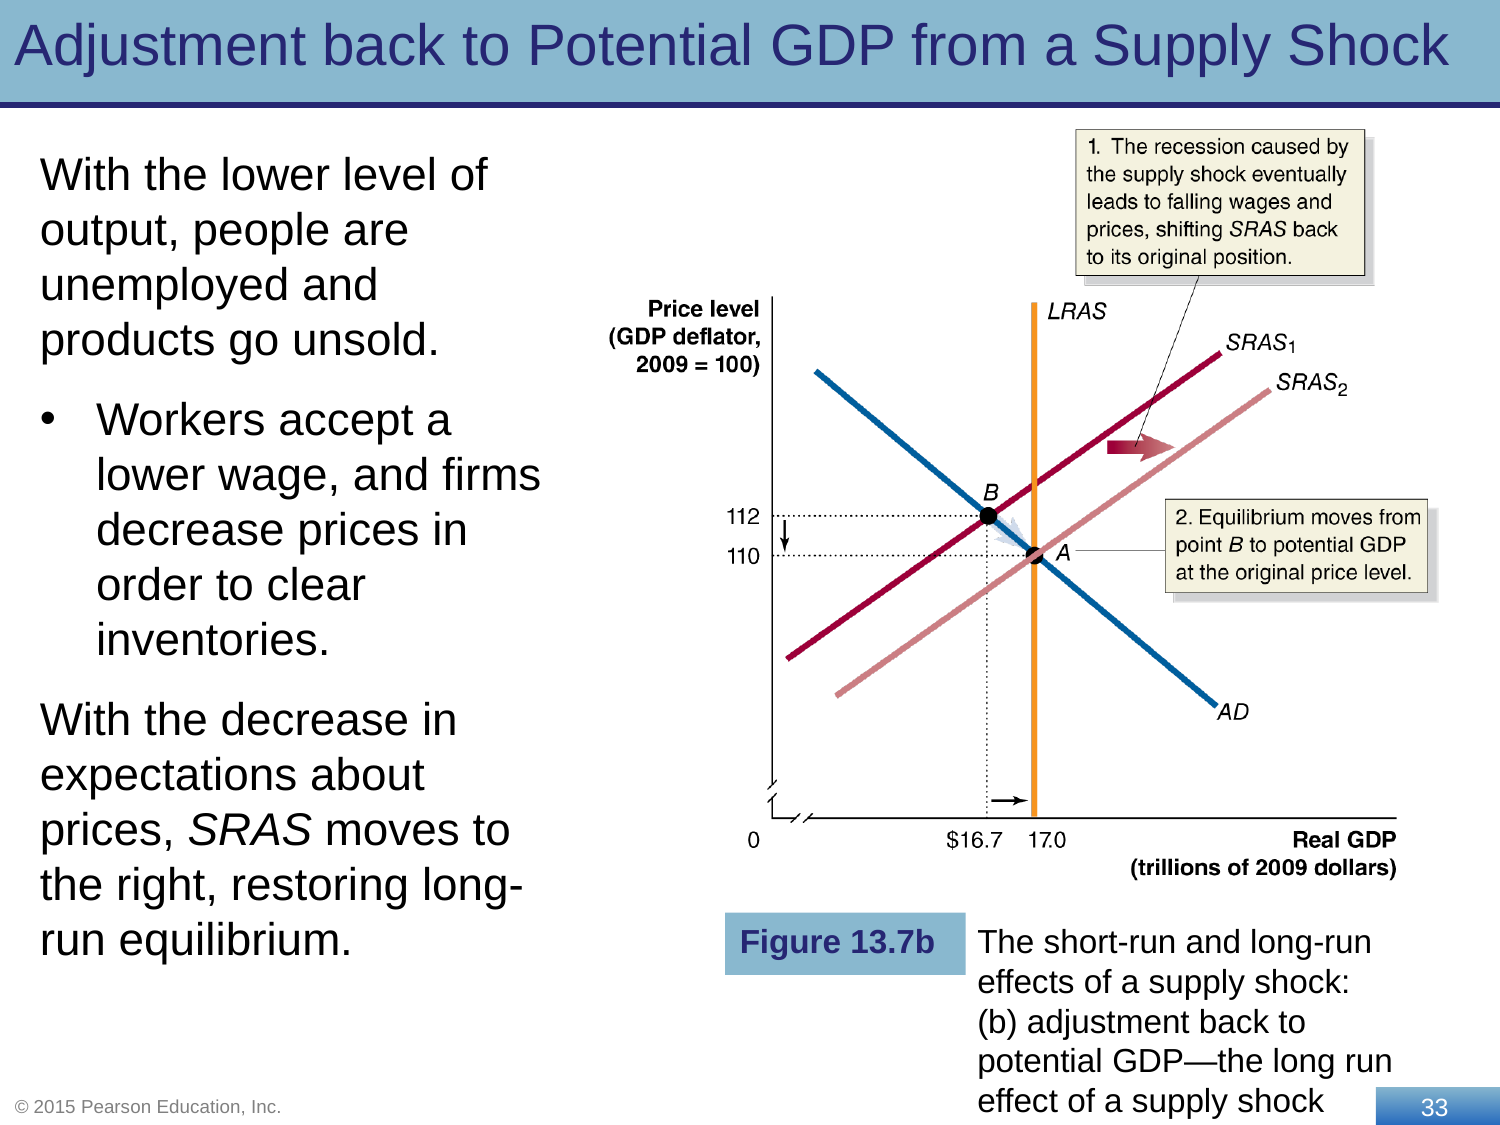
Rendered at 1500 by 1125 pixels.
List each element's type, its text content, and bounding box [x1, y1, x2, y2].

list With the lower level of output, people are unemployed and products go unsold. Workers accept a lower wage, and firms decrease prices in order to clear inventories. With the decrease in expectations about prices, SRAS moves to the right, restoring long-run equilibrium. [24, 137, 563, 1063]
picture [600, 120, 1451, 901]
list The short-run and long-run effects of a supply shock: (b) adjustment back to potential GDP—the long run effect of a supply shock [962, 912, 1438, 987]
list Figure 13.7b [725, 912, 966, 975]
title Adjustment back to Potential GDP from a Supply Shock [0, 0, 1500, 105]
